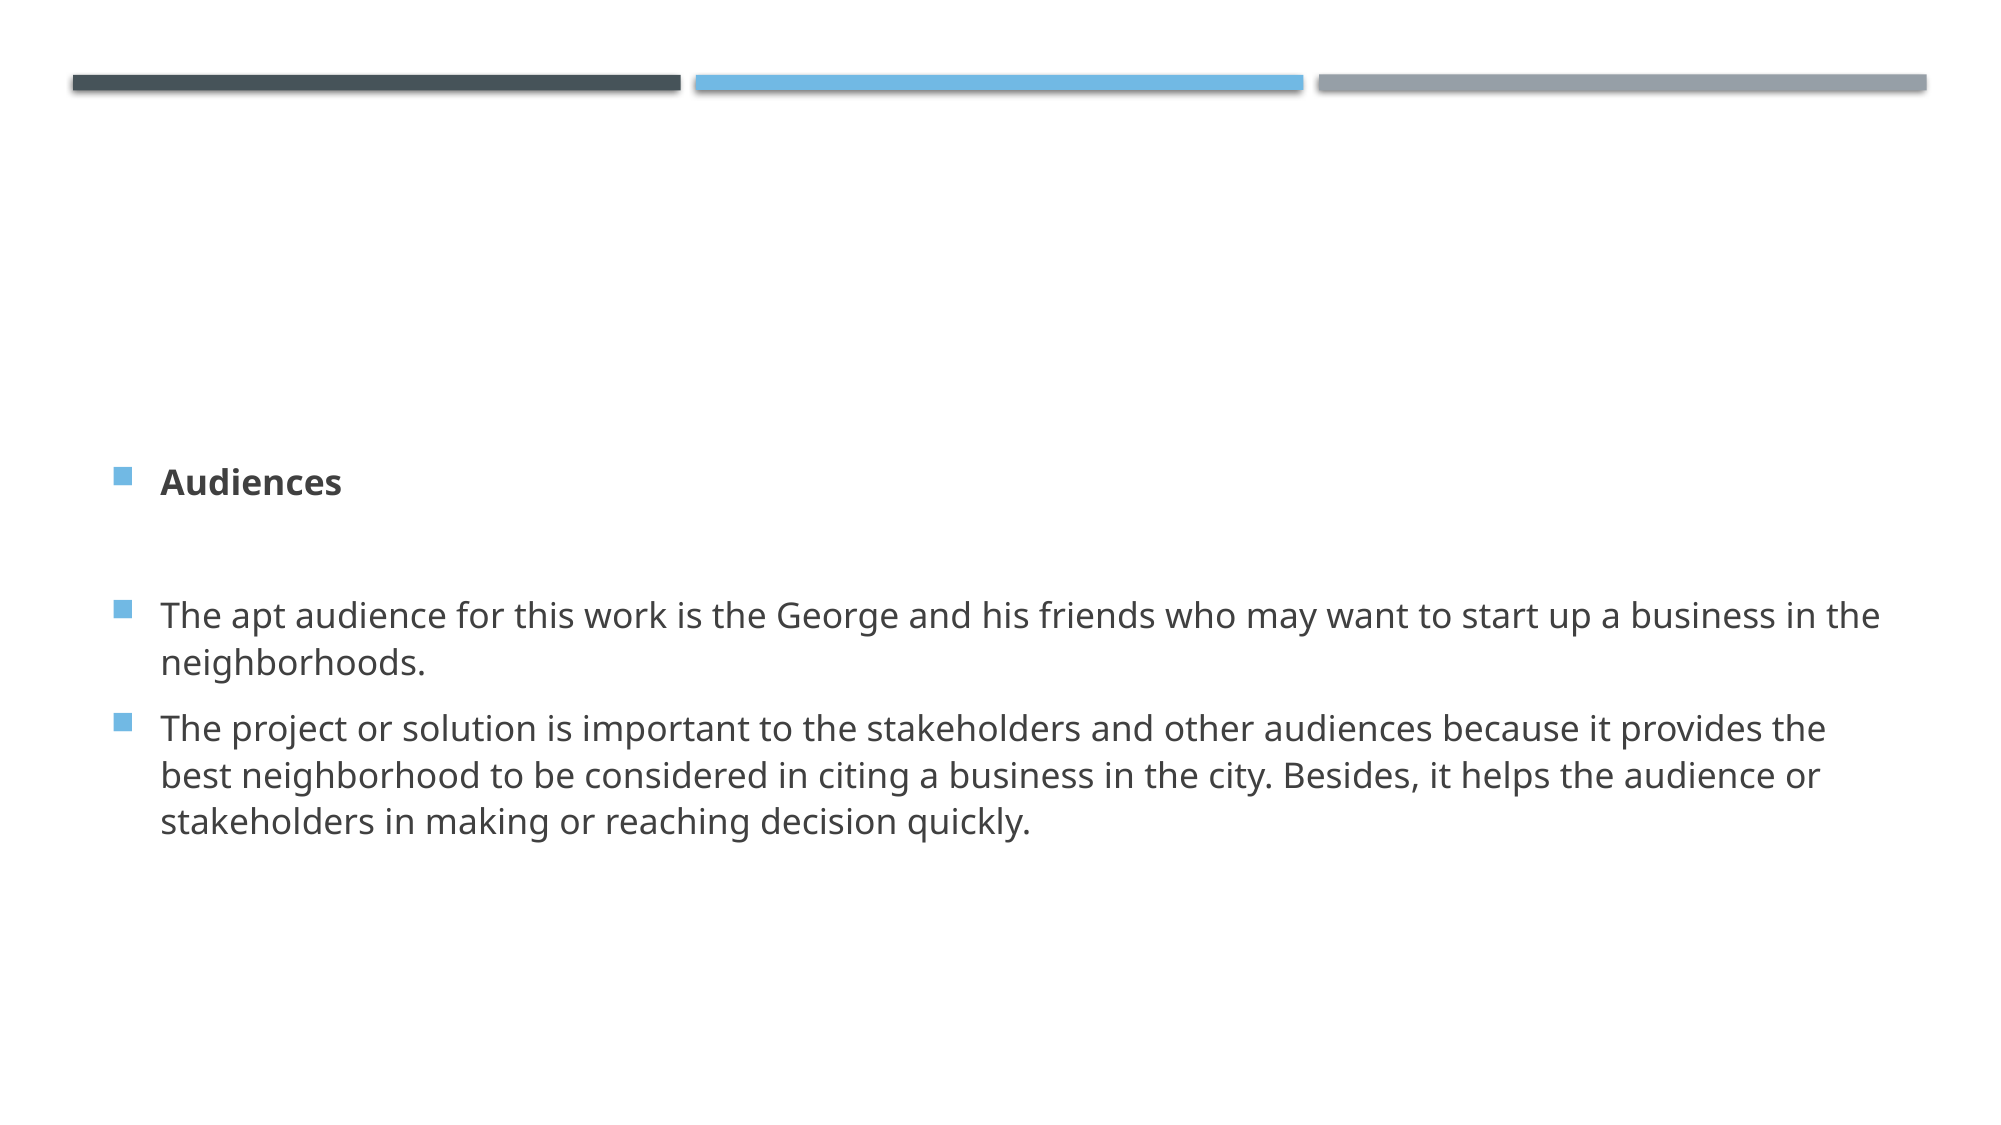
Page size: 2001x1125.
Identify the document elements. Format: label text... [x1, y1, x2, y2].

list Audiences The apt audience for this work is the George and his friends who may want to start up a business in the neighborhoods. The project or solution is important to the stakeholders and other audiences because it provides the best neighborhood to be considered in citing a business in the city. Besides, it helps the audience or stakeholders in making or reaching decision quickly. [95, 383, 1905, 981]
